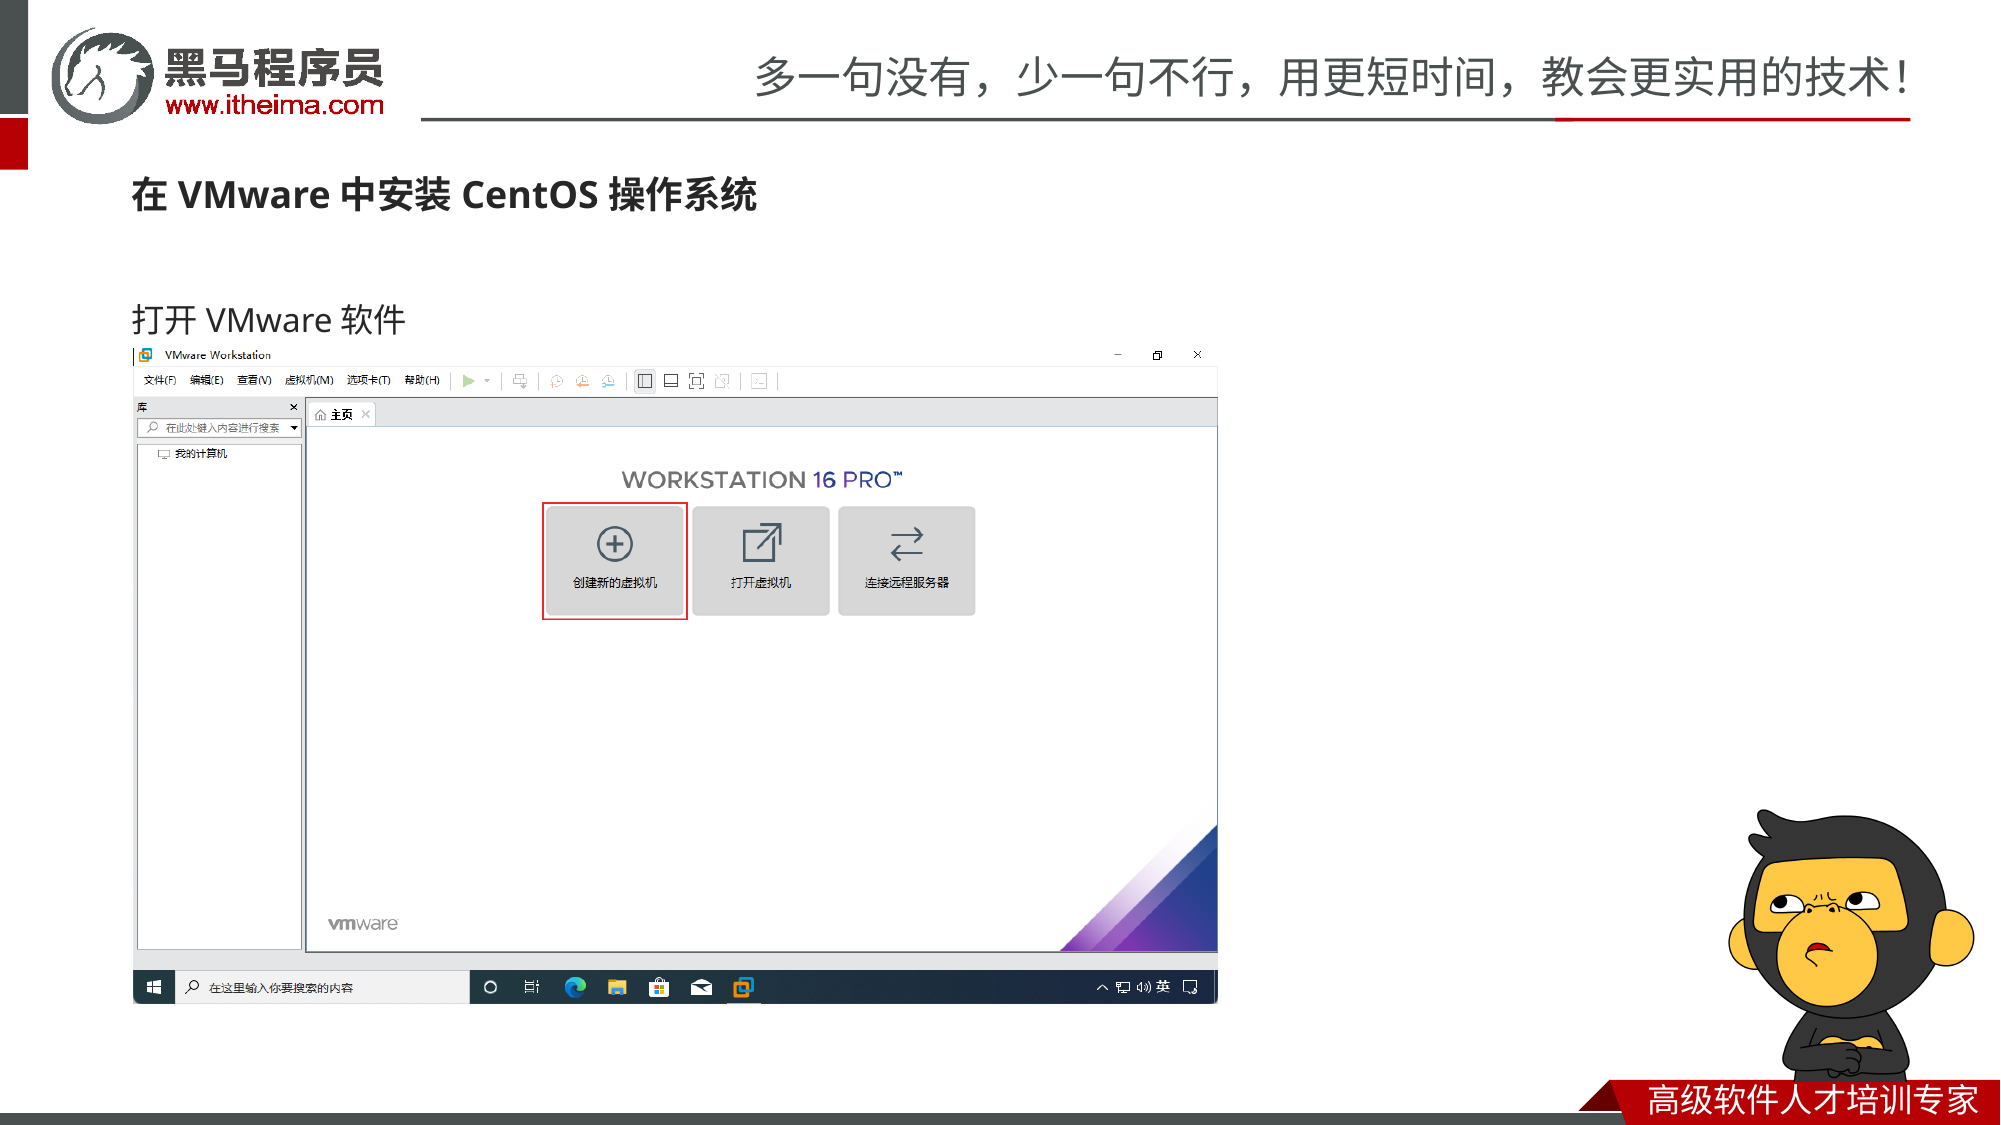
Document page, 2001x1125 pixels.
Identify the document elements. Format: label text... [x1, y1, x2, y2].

list 打开VMware软件 [116, 271, 1872, 964]
picture [1708, 798, 1992, 1082]
list 在VMware中安装CentOS操作系统 [116, 154, 1872, 239]
picture [50, 26, 384, 125]
picture [133, 348, 1218, 1005]
